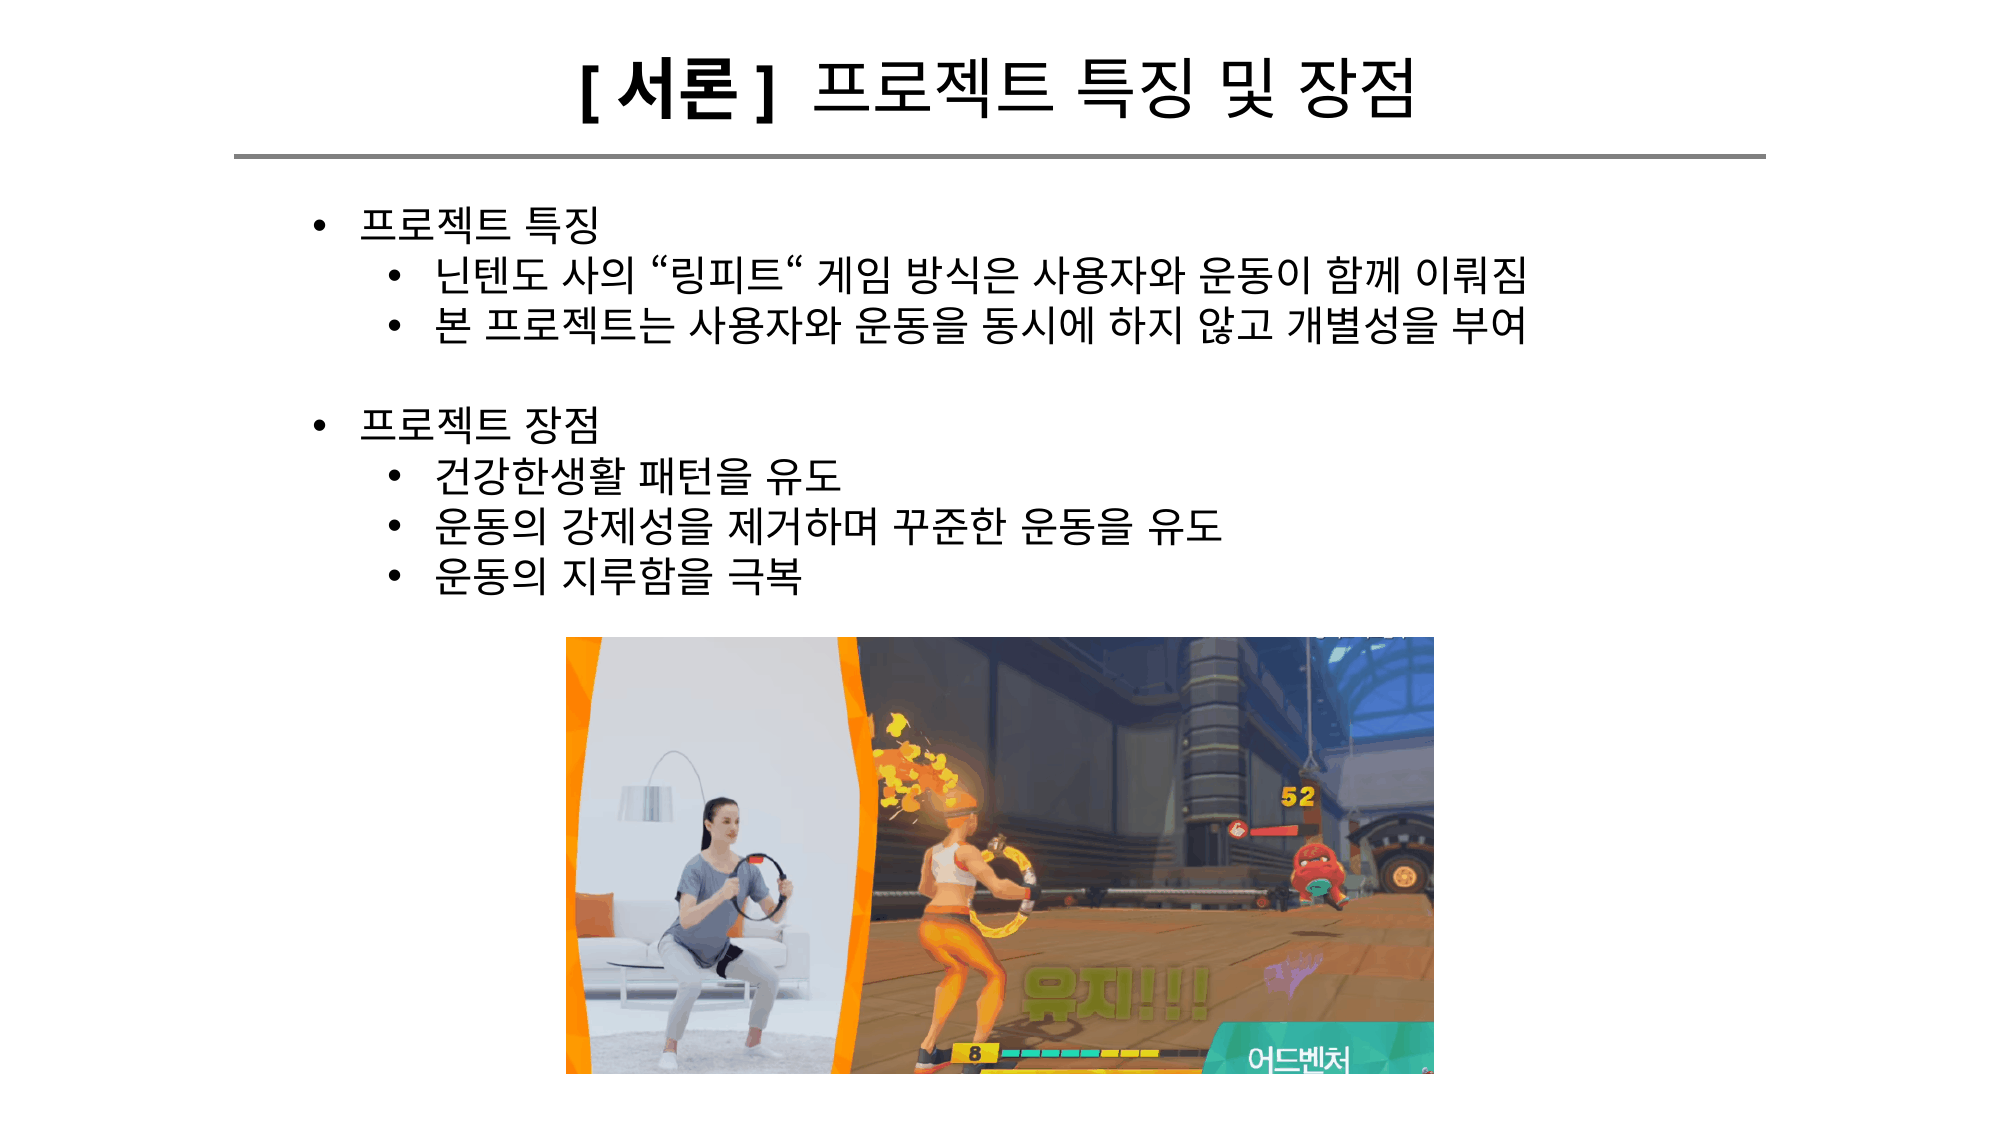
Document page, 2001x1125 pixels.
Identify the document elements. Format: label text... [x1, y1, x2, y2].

text_box [서론] 프로젝트 특징 및 장점 [233, 39, 1766, 135]
picture [566, 637, 1434, 1074]
text_box 프로젝트 특징 닌텐도 사의 “링피트“ 게임 방식은 사용자와 운동이 함께 이뤄짐 본 프로젝트는 사용자와 운동을 동시에 하지 않고 개별성을 부여 프로젝트 장점 건강한생활 패턴을 유도 운동의 강제성을 제거하며 꾸준한 운동을 유도 운동의 지루함을 극복 [297, 192, 1703, 608]
